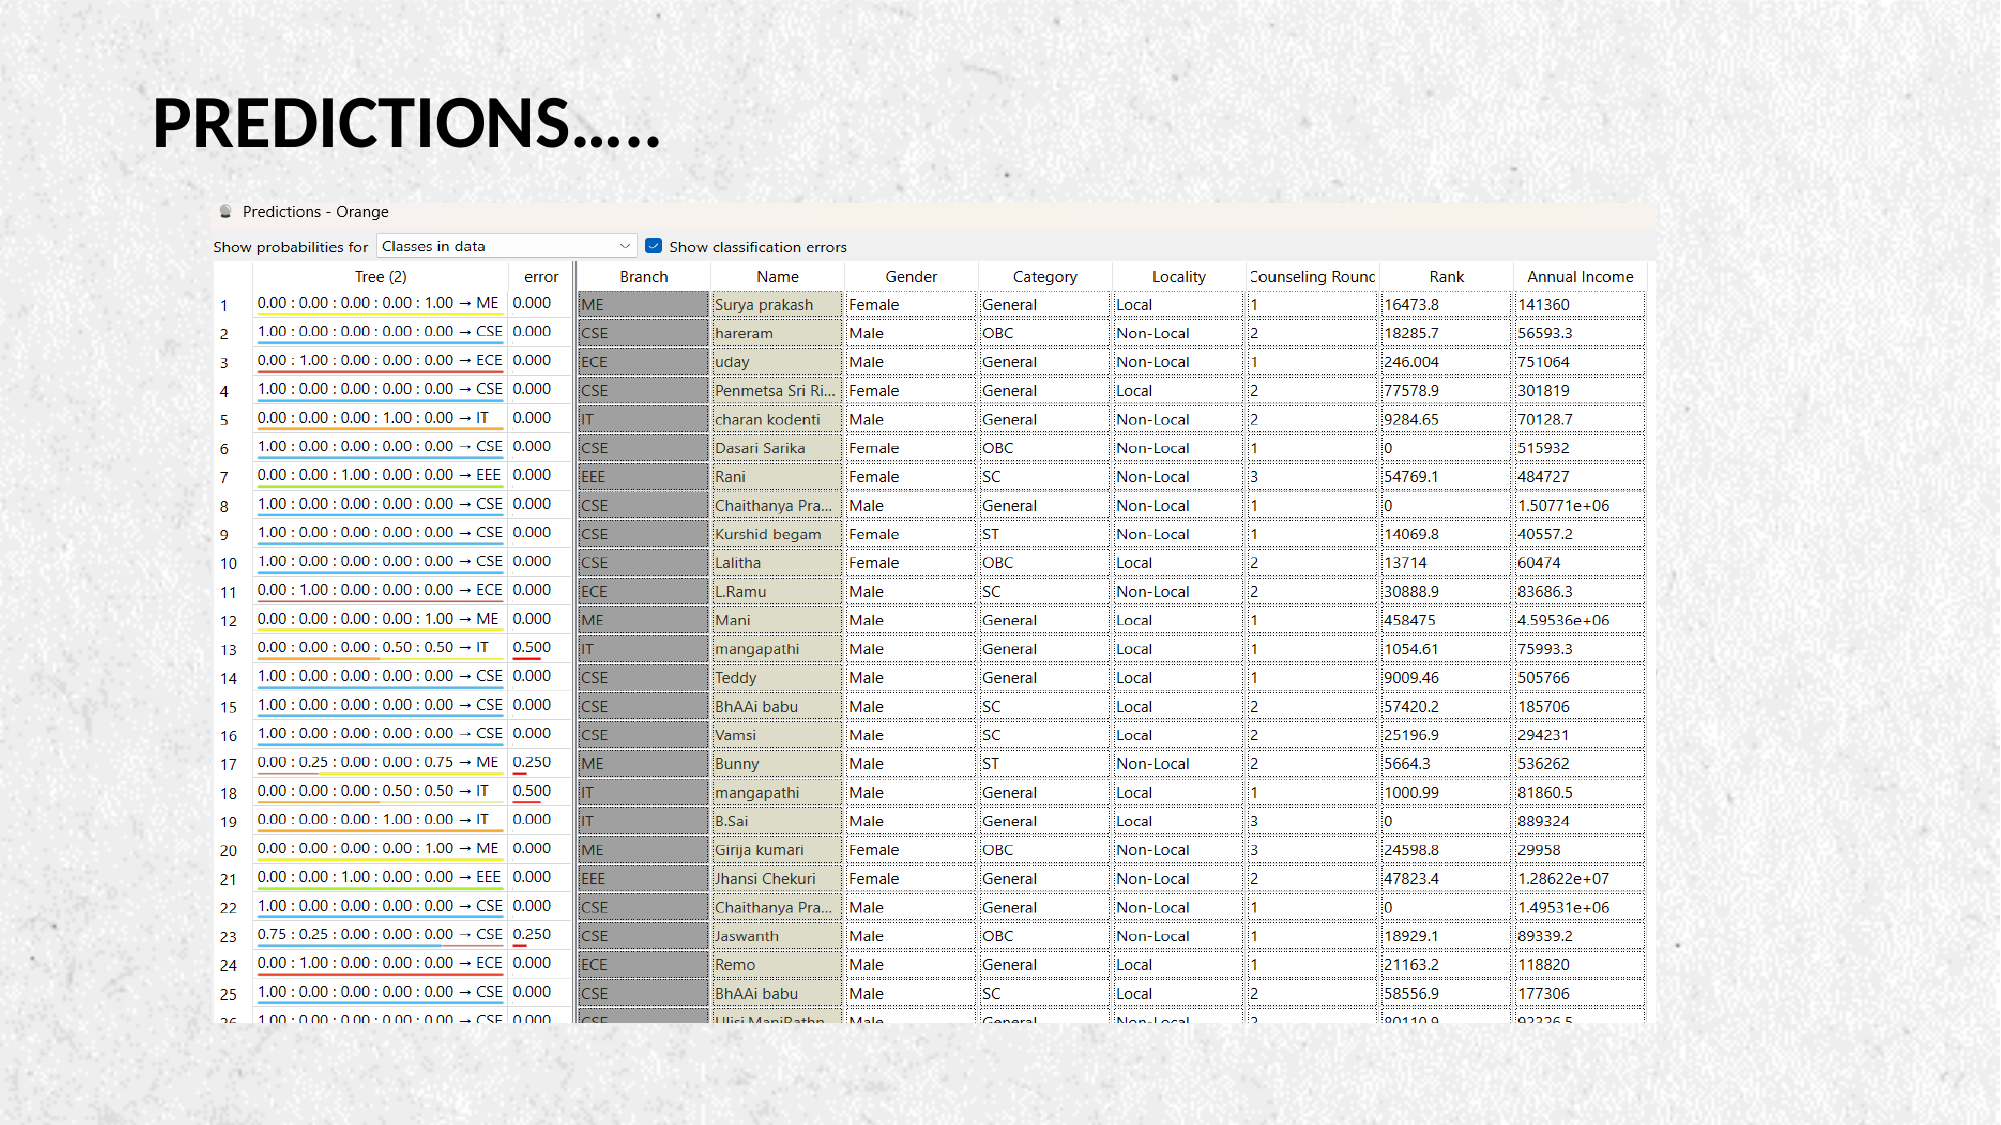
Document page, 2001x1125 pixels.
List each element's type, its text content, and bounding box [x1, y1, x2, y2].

title Predictions….. [137, 70, 1863, 175]
picture [0, 0, 2000, 1125]
